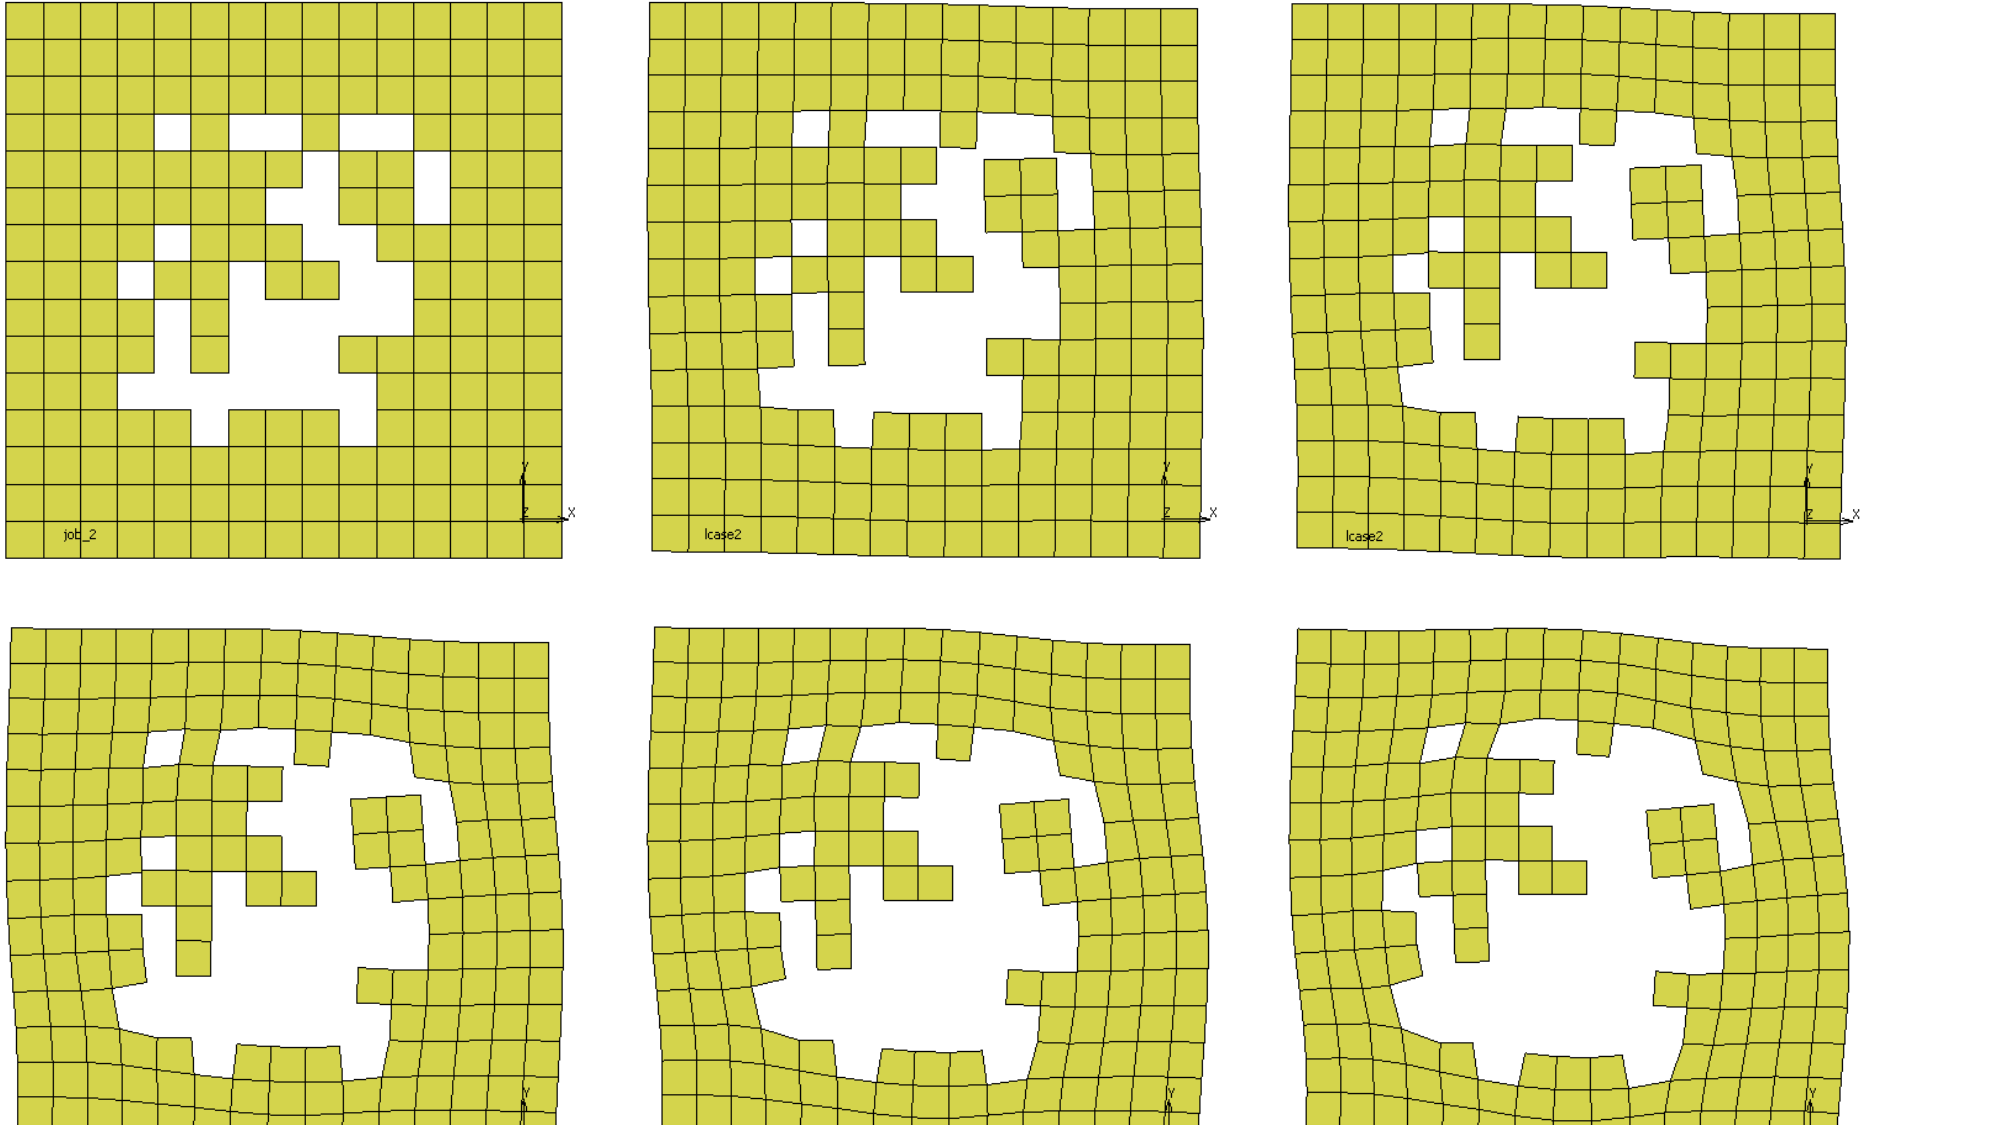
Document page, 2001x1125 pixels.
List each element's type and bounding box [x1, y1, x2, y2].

text_box [0, 0, 1866, 1125]
